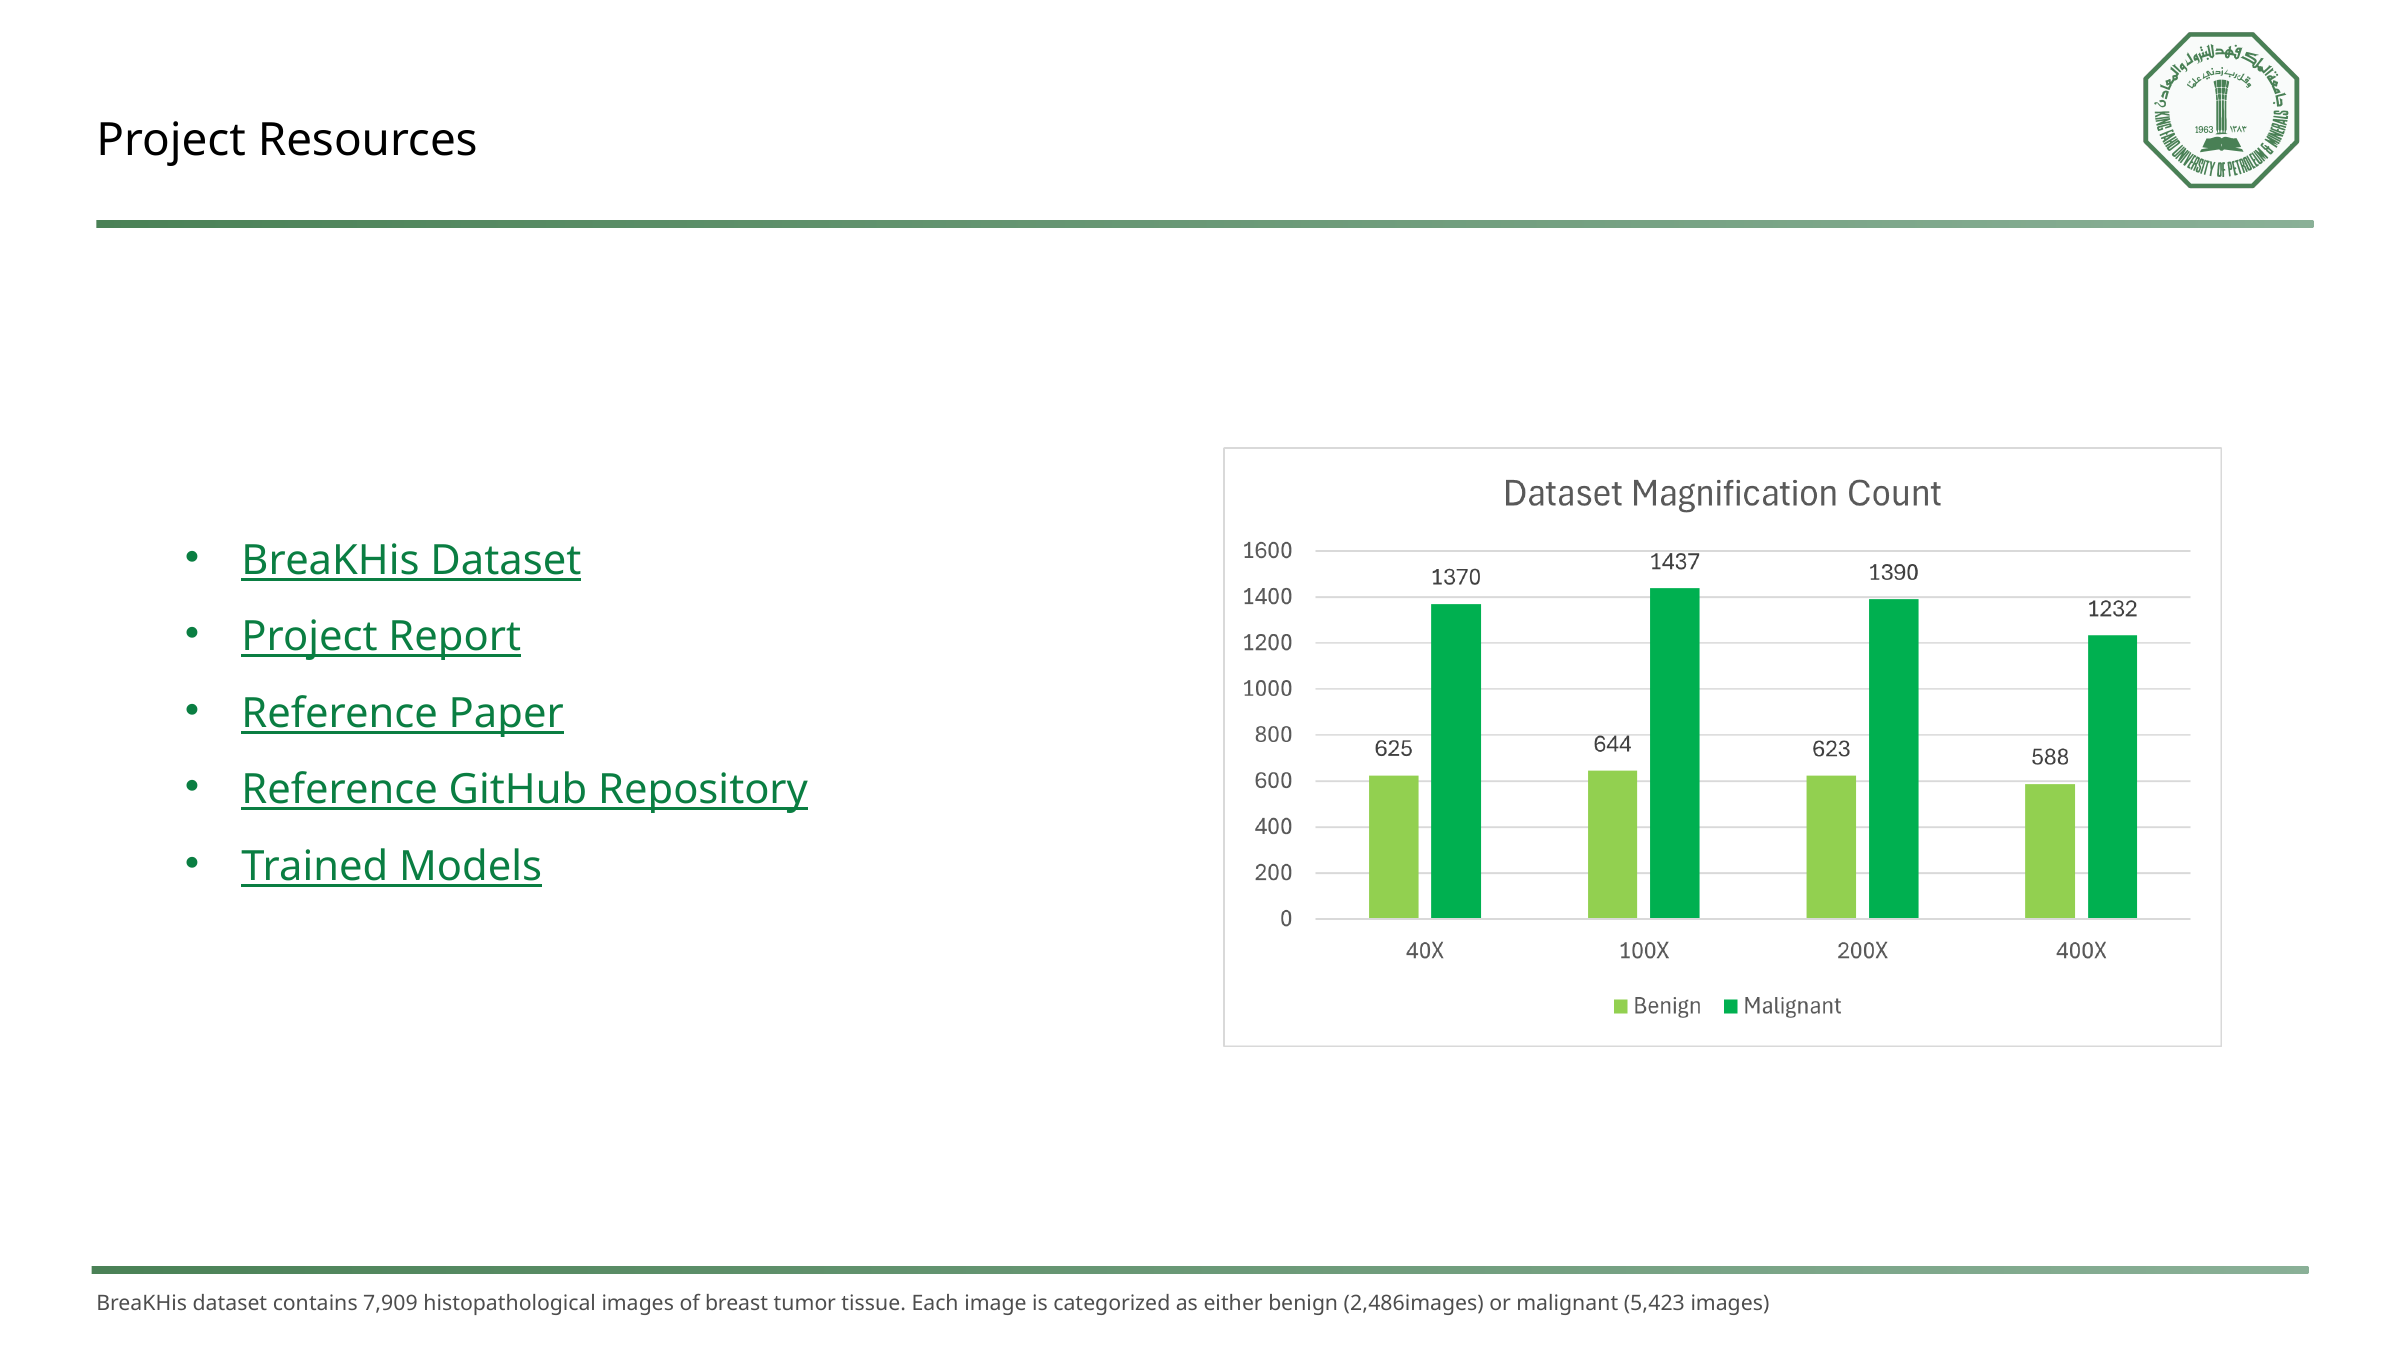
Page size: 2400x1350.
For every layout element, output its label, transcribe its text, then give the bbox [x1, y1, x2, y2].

text_box [91, 1266, 2309, 1274]
text_box BreaKHis Dataset [185, 527, 1200, 590]
text_box Project Resources [96, 79, 2054, 194]
text_box Reference GitHub Repository [185, 756, 1200, 820]
picture [1223, 447, 2222, 1047]
text_box Reference Paper [185, 680, 1200, 744]
text_box [96, 220, 2314, 228]
text_box Project Report [185, 603, 1200, 667]
text_box Trained Models [185, 833, 1200, 897]
text_box BreaKHis dataset contains 7,909 histopathological images of breast tumor tissue. Each image is categorized as either benign (2,486images) or malignant (5,423 images) [96, 1283, 2310, 1312]
picture [2132, 28, 2310, 194]
